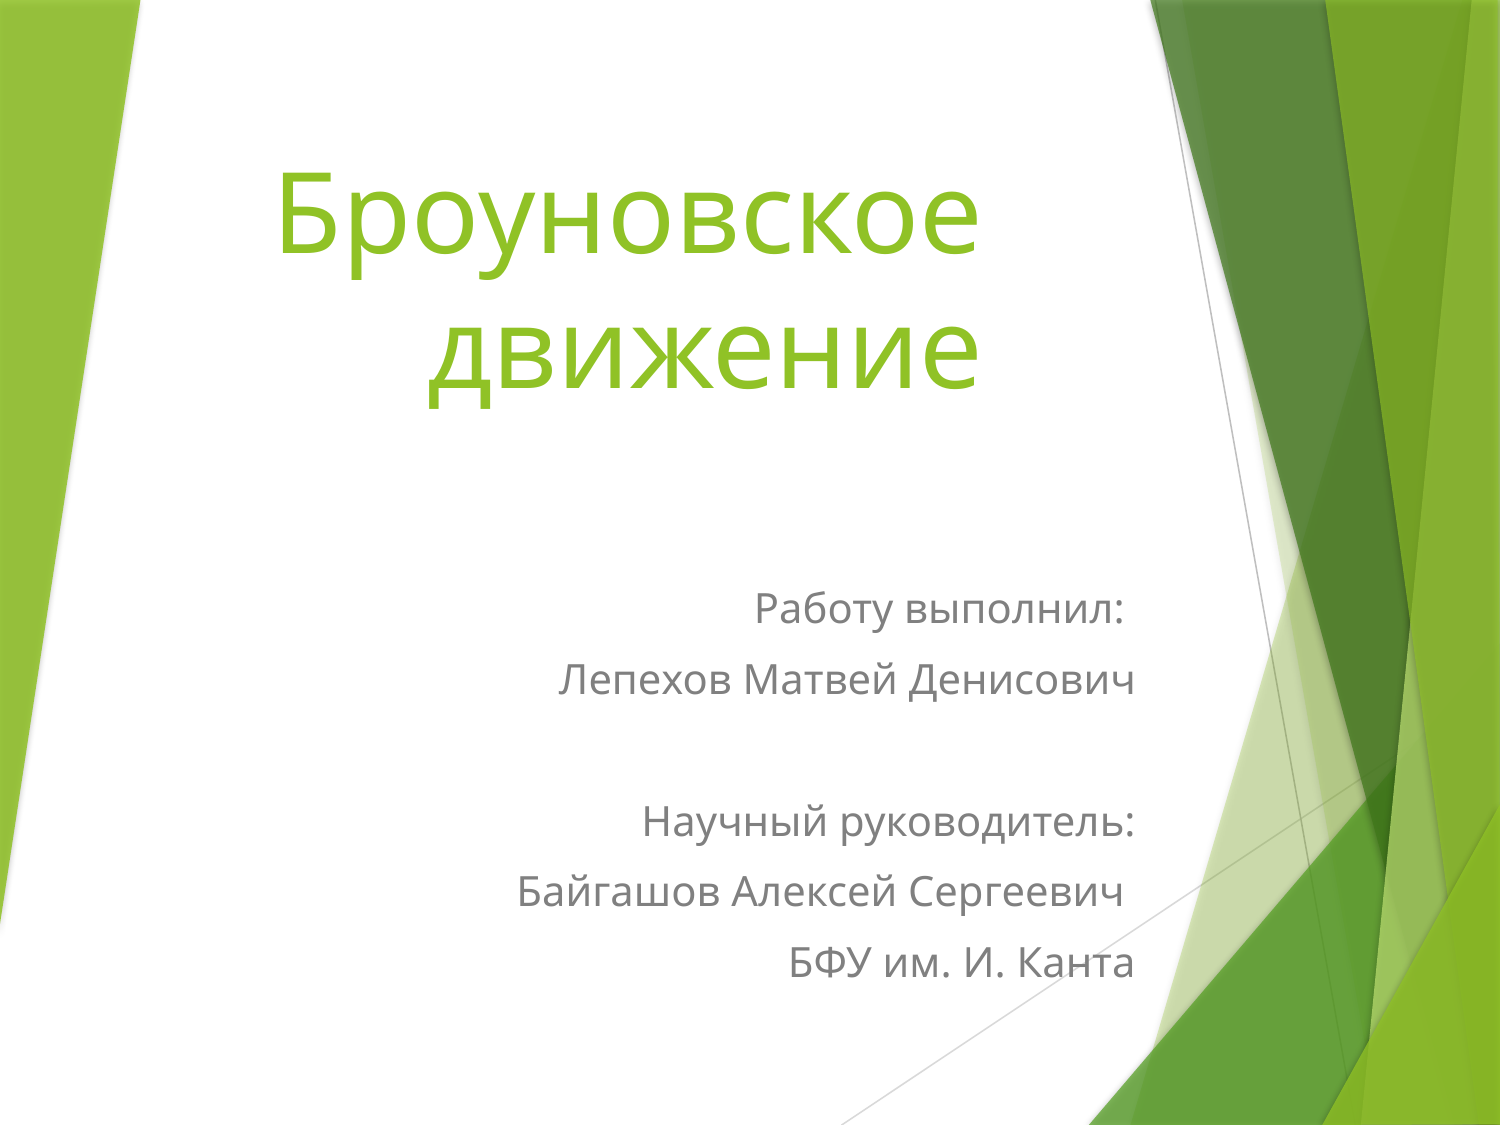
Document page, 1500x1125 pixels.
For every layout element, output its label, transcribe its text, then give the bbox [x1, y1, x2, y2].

subtitle Работу выполнил: Лепехов Матвей Денисович Научный руководитель: Байгашов Алексей Сергеевич БФУ им. И. Канта [194, 574, 1151, 755]
title Броуновское движение [100, 149, 999, 420]
